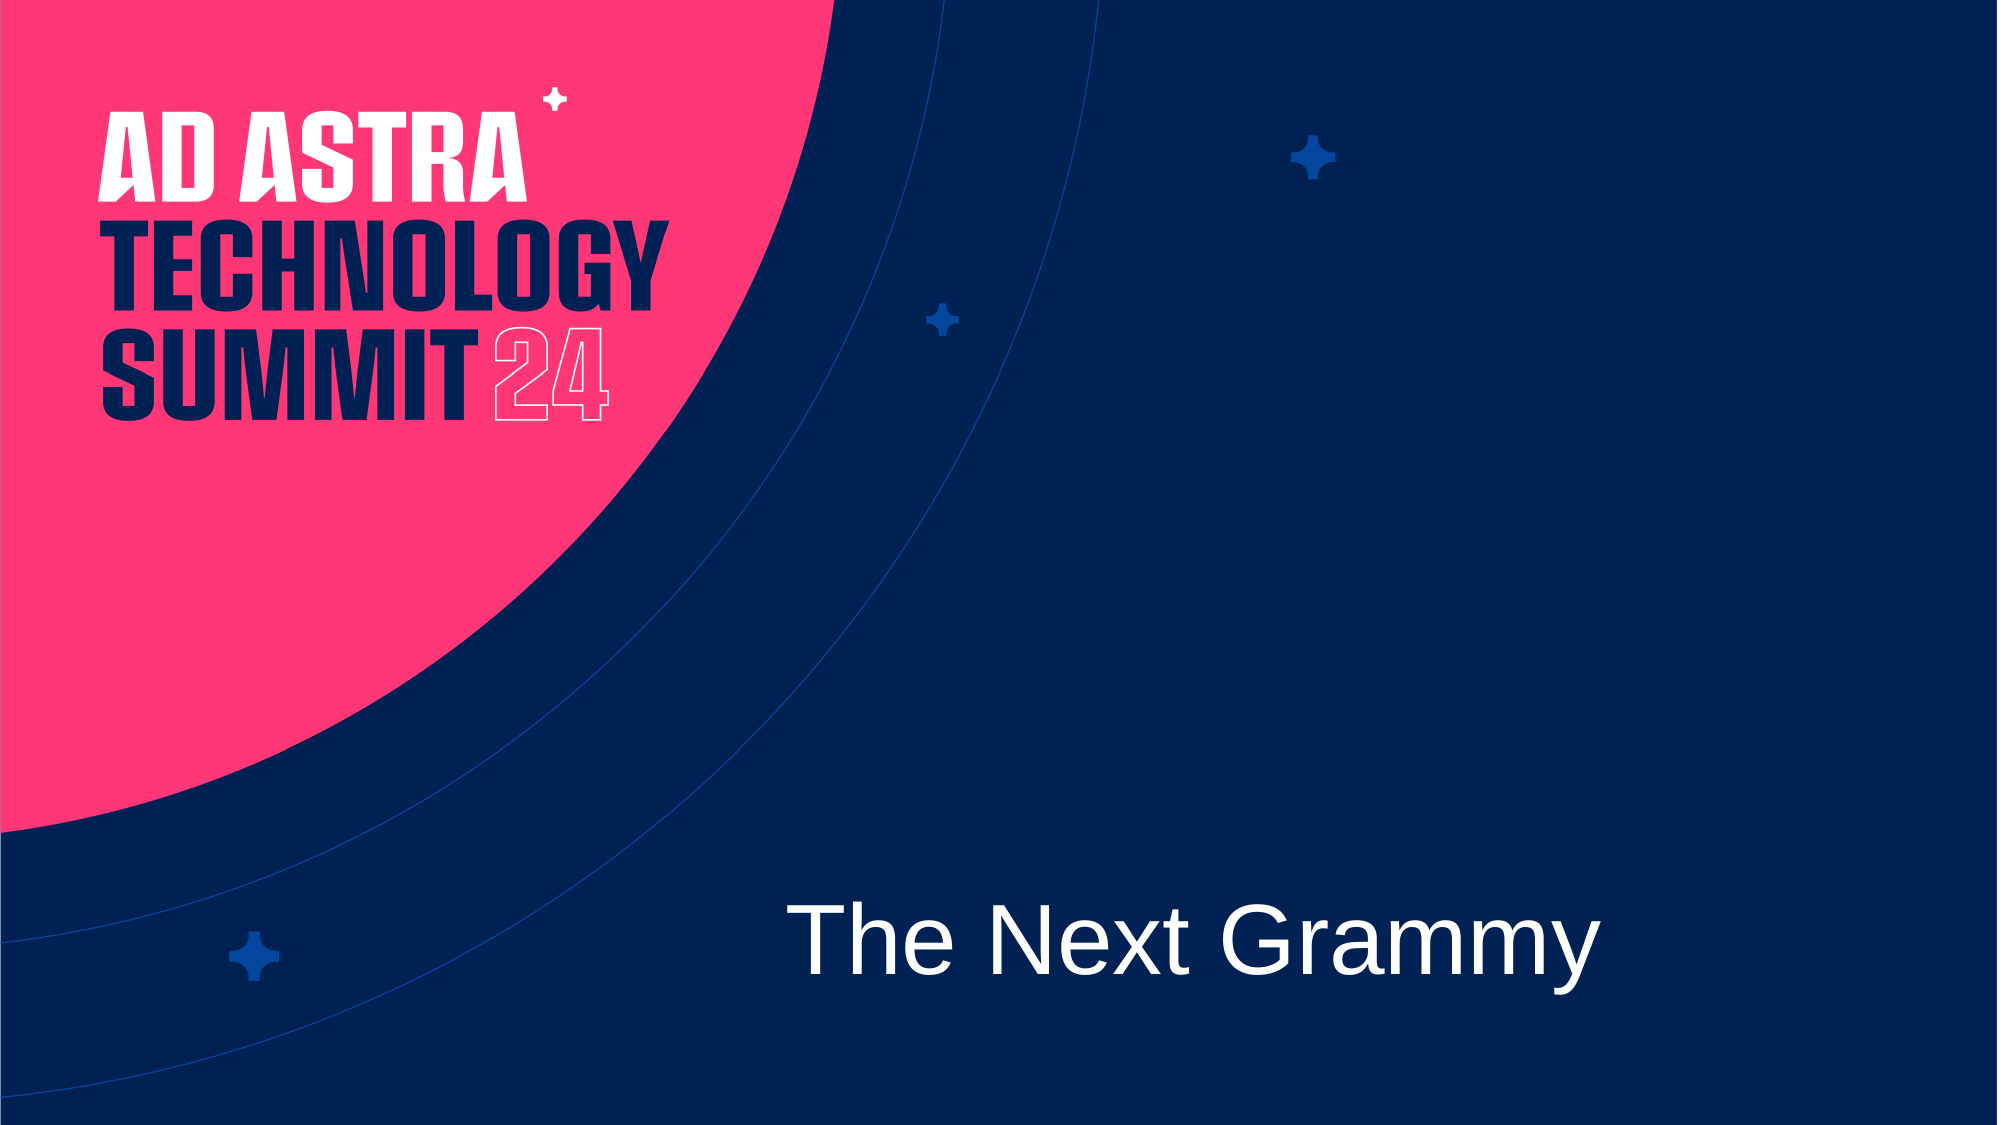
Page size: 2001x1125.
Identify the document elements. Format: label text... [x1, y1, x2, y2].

picture [0, 0, 1997, 1125]
title The Next Grammy [770, 846, 2000, 1004]
